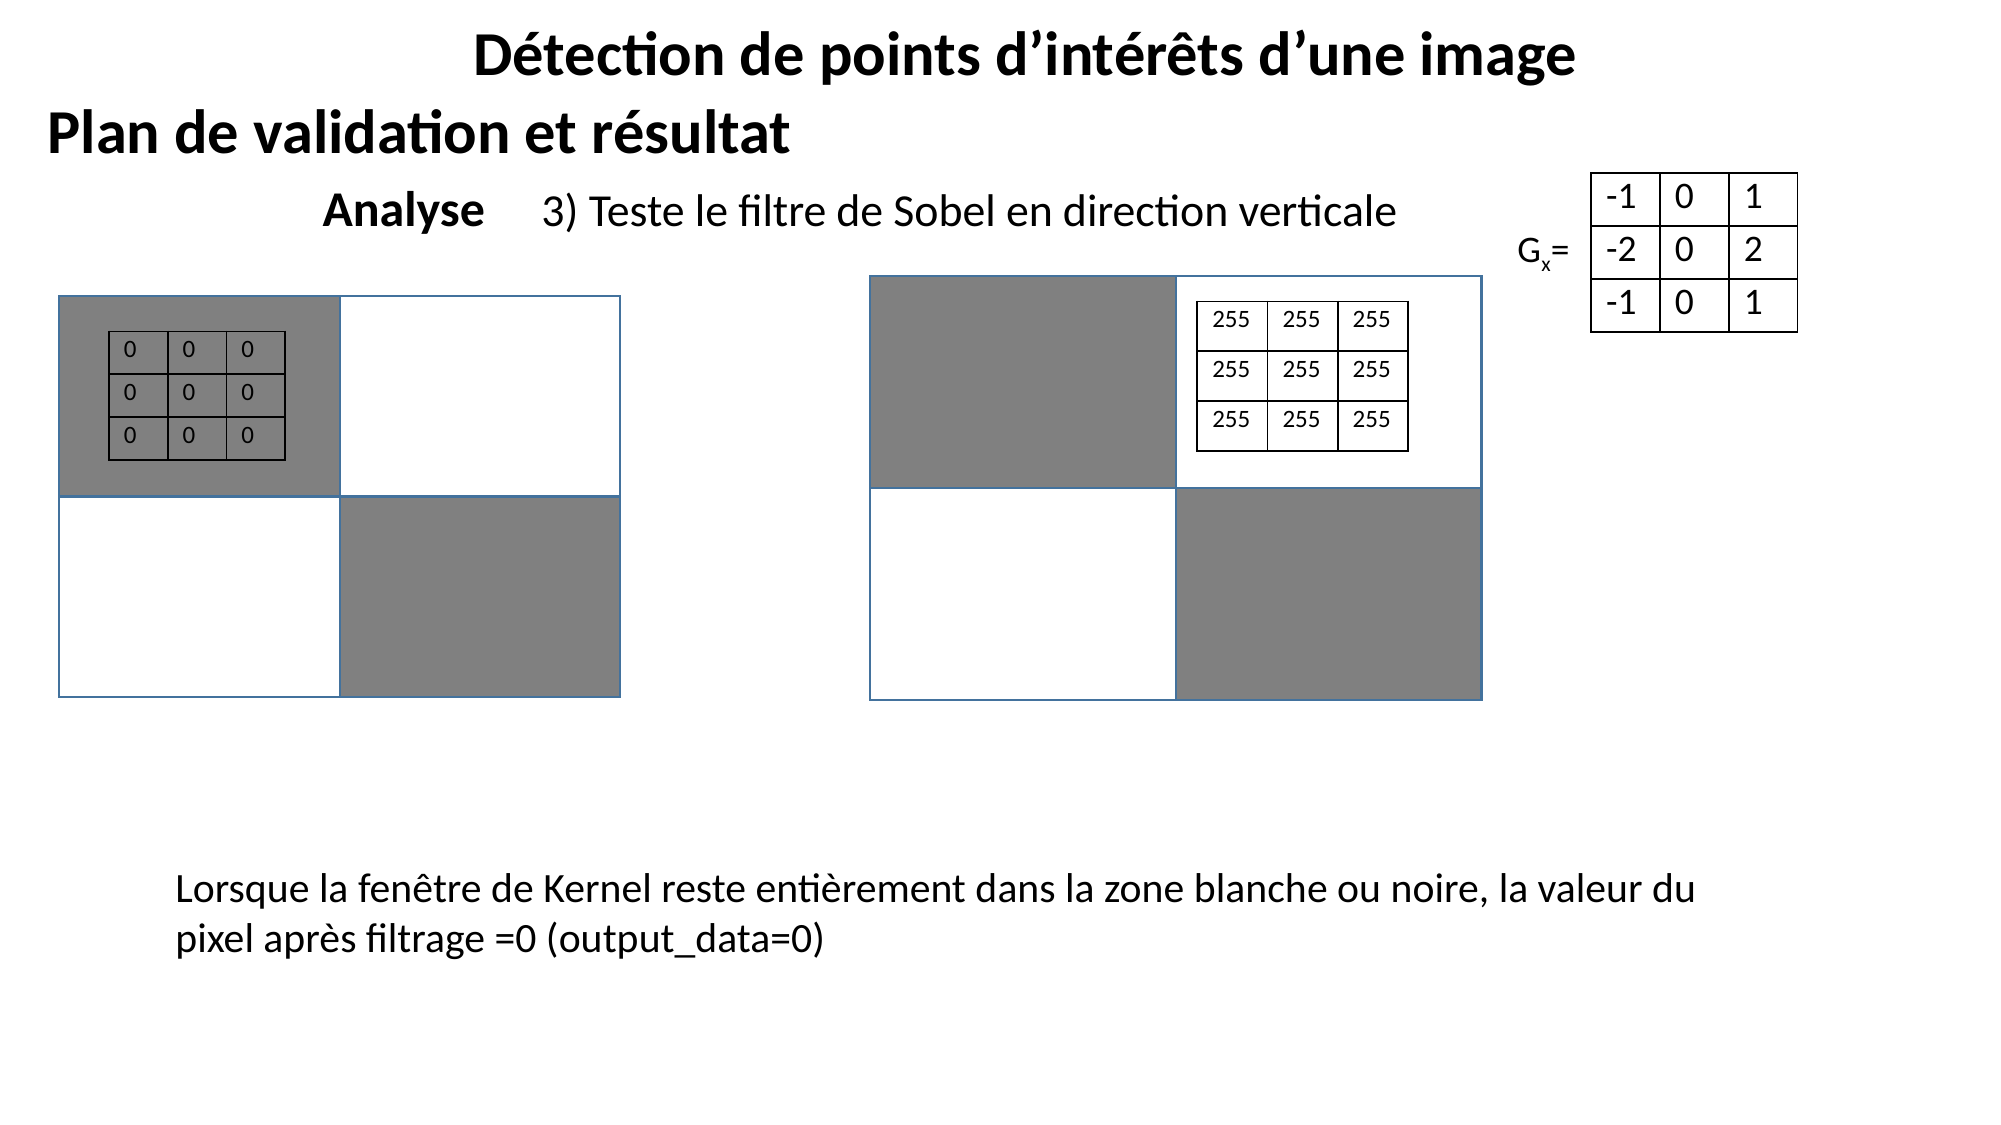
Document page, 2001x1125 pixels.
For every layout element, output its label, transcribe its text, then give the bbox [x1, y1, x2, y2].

table_cell 0 [1661, 227, 1728, 278]
table_cell 0 [1661, 280, 1728, 331]
text_box Gx= [1502, 217, 1585, 284]
table_header 1 [1730, 174, 1797, 225]
table_header 0 [1661, 174, 1728, 225]
table_cell 2 [1730, 227, 1797, 278]
table_cell -2 [1592, 227, 1659, 278]
text_box Détection de points d’intérêts d’une image [458, 5, 1608, 96]
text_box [870, 276, 1482, 700]
table_header -1 [1592, 174, 1659, 225]
text_box Lorsque la fenêtre de Kernel reste entièrement dans la zone blanche ou noire, la valeur du pixel après filtrage =0 (output_data=0) [160, 853, 1731, 969]
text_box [58, 296, 621, 697]
table_cell 1 [1730, 280, 1797, 331]
table_cell -1 [1592, 280, 1659, 331]
text_box Analyse 3) Teste le filtre de Sobel en direction verticale [307, 169, 1462, 244]
text_box Plan de validation et résultat [32, 83, 808, 174]
